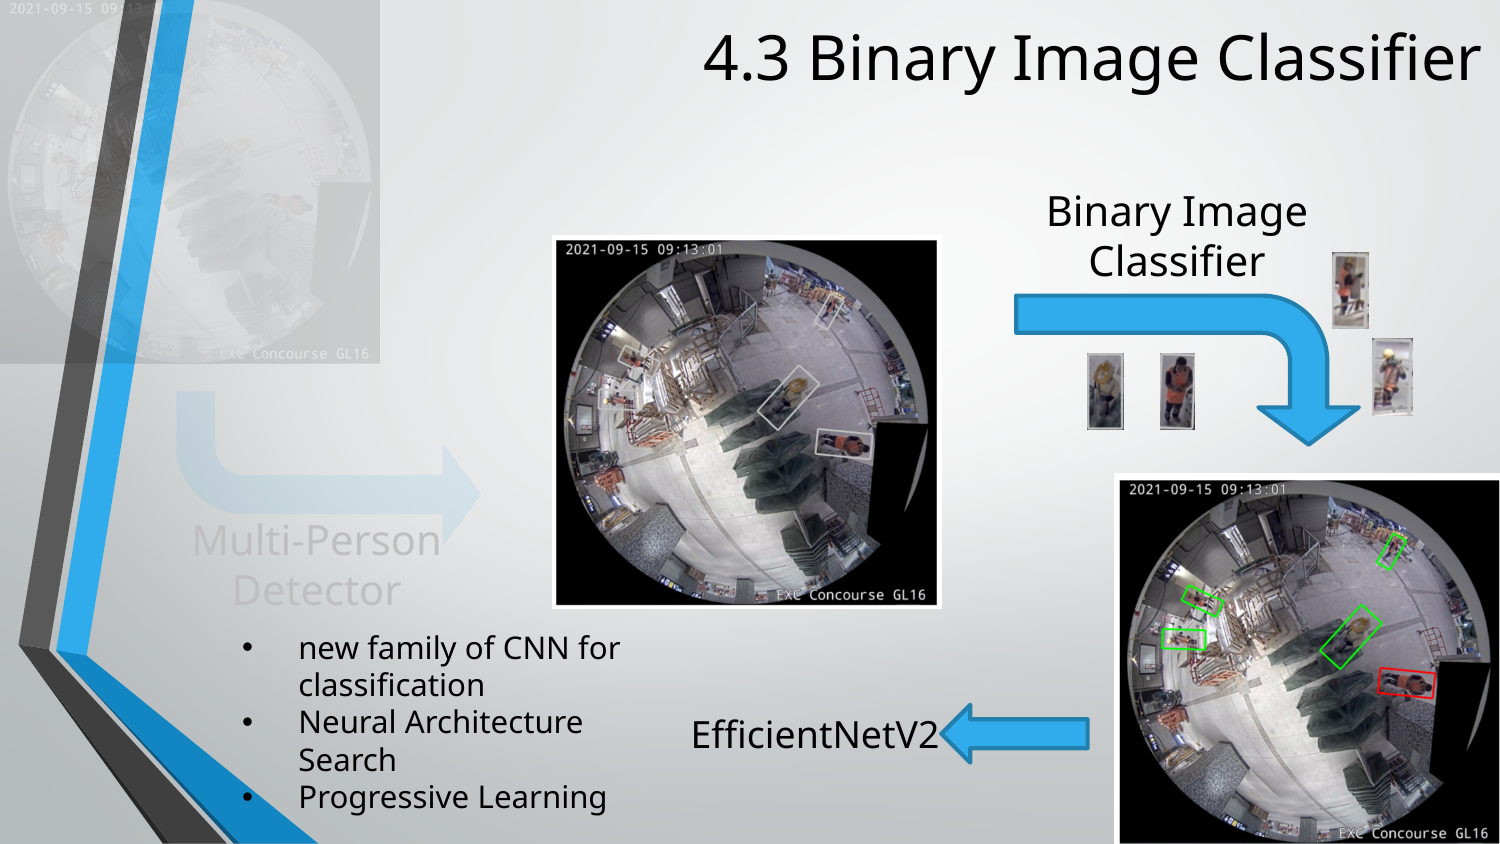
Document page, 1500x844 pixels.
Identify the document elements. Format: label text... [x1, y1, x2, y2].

text_box EfficientNetV2 [691, 678, 977, 789]
picture [0, 0, 1500, 844]
text_box Multi-Person Detector [116, 506, 517, 645]
text_box 4.3 Binary Image Classifier [381, 0, 1500, 111]
text_box Binary Image Classifier [976, 177, 1378, 325]
text_box [977, 717, 1090, 751]
text_box [1014, 325, 1361, 447]
text_box [176, 391, 482, 547]
text_box new family of CNN for classification Neural Architecture Search Progressive Learning [215, 642, 691, 844]
